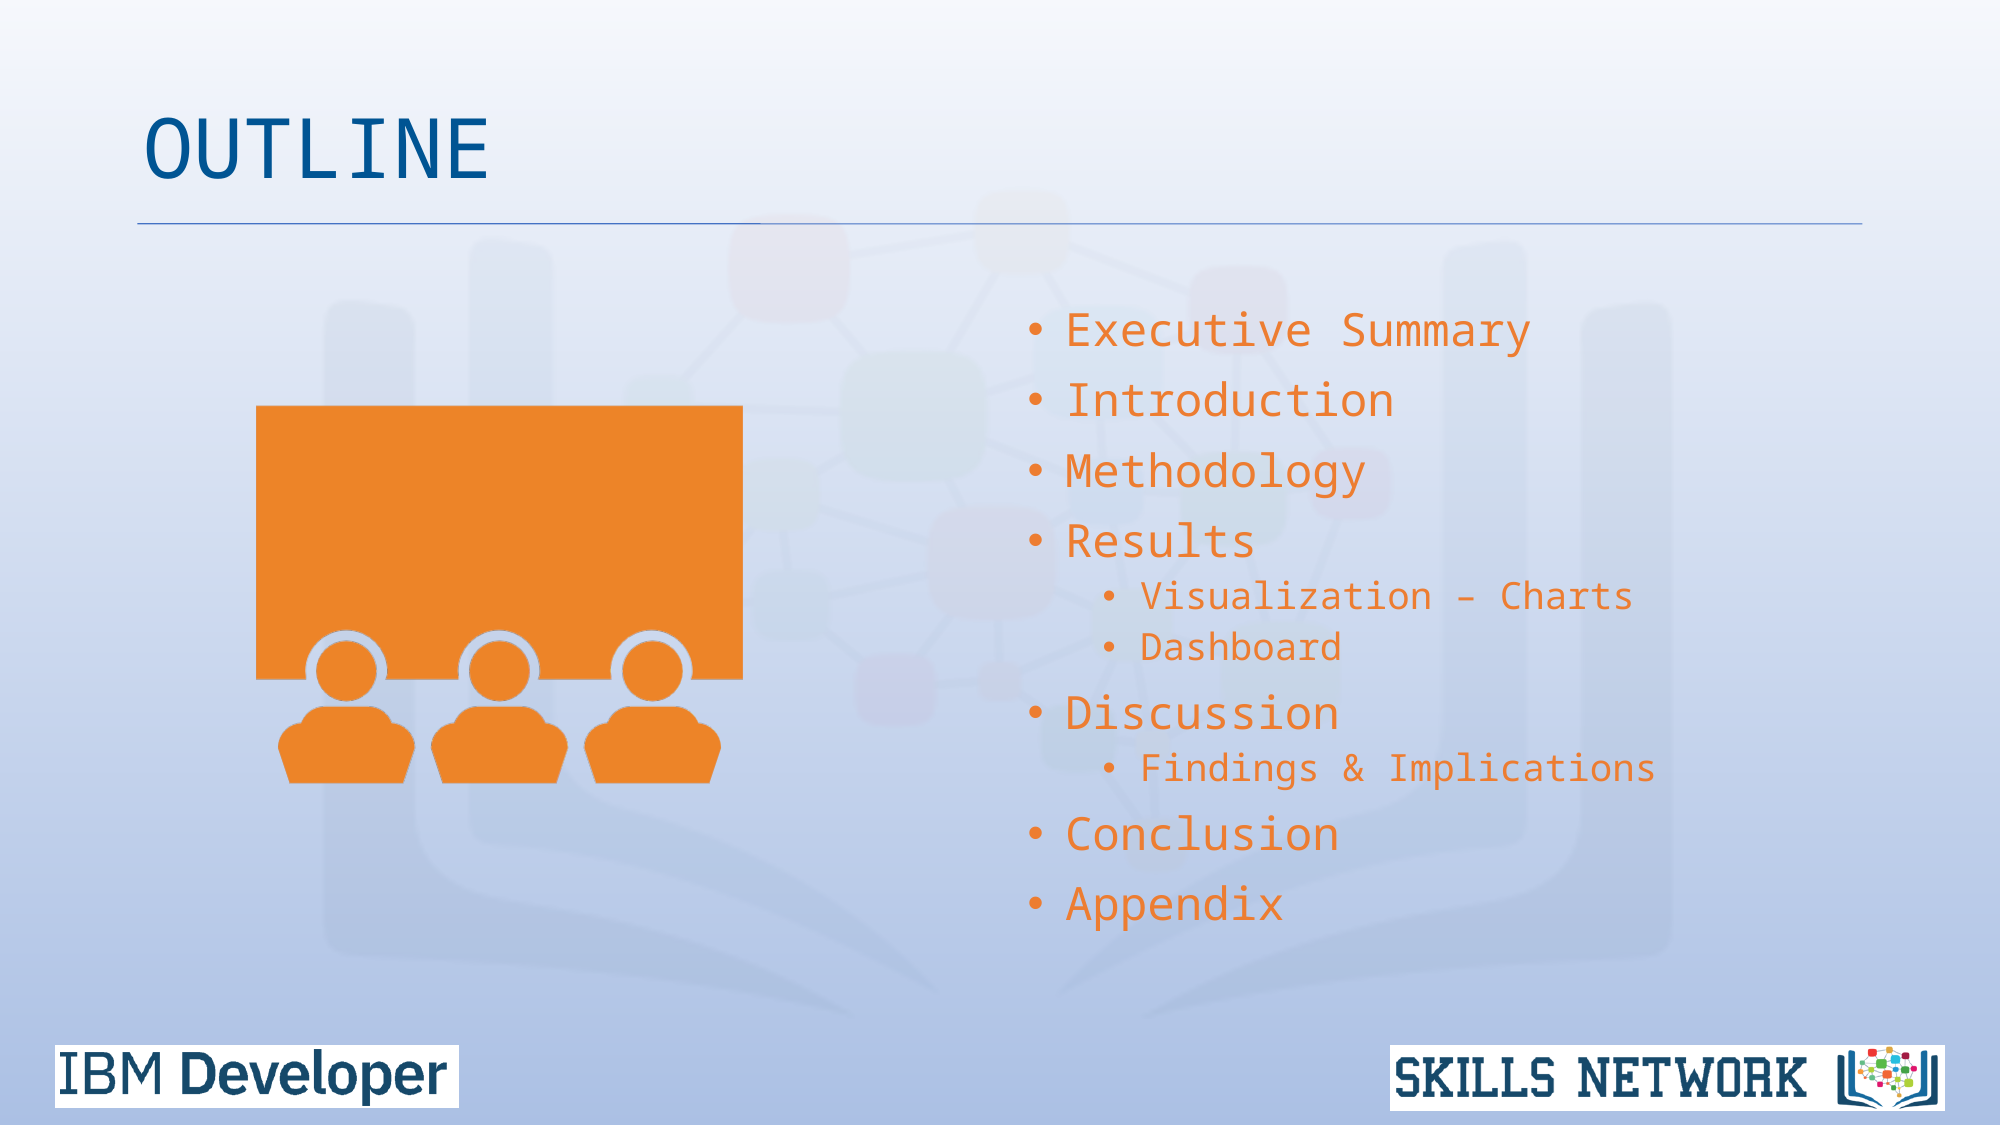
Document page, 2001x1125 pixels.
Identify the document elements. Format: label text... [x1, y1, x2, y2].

picture [237, 332, 762, 857]
title OUTLINE [128, 43, 1524, 261]
picture [1390, 1045, 1945, 1111]
picture [55, 1045, 459, 1108]
list Executive Summary Introduction Methodology Results Visualization – Charts Dashboard Discussion Findings & Implications Conclusion Appendix [1012, 299, 1863, 1014]
